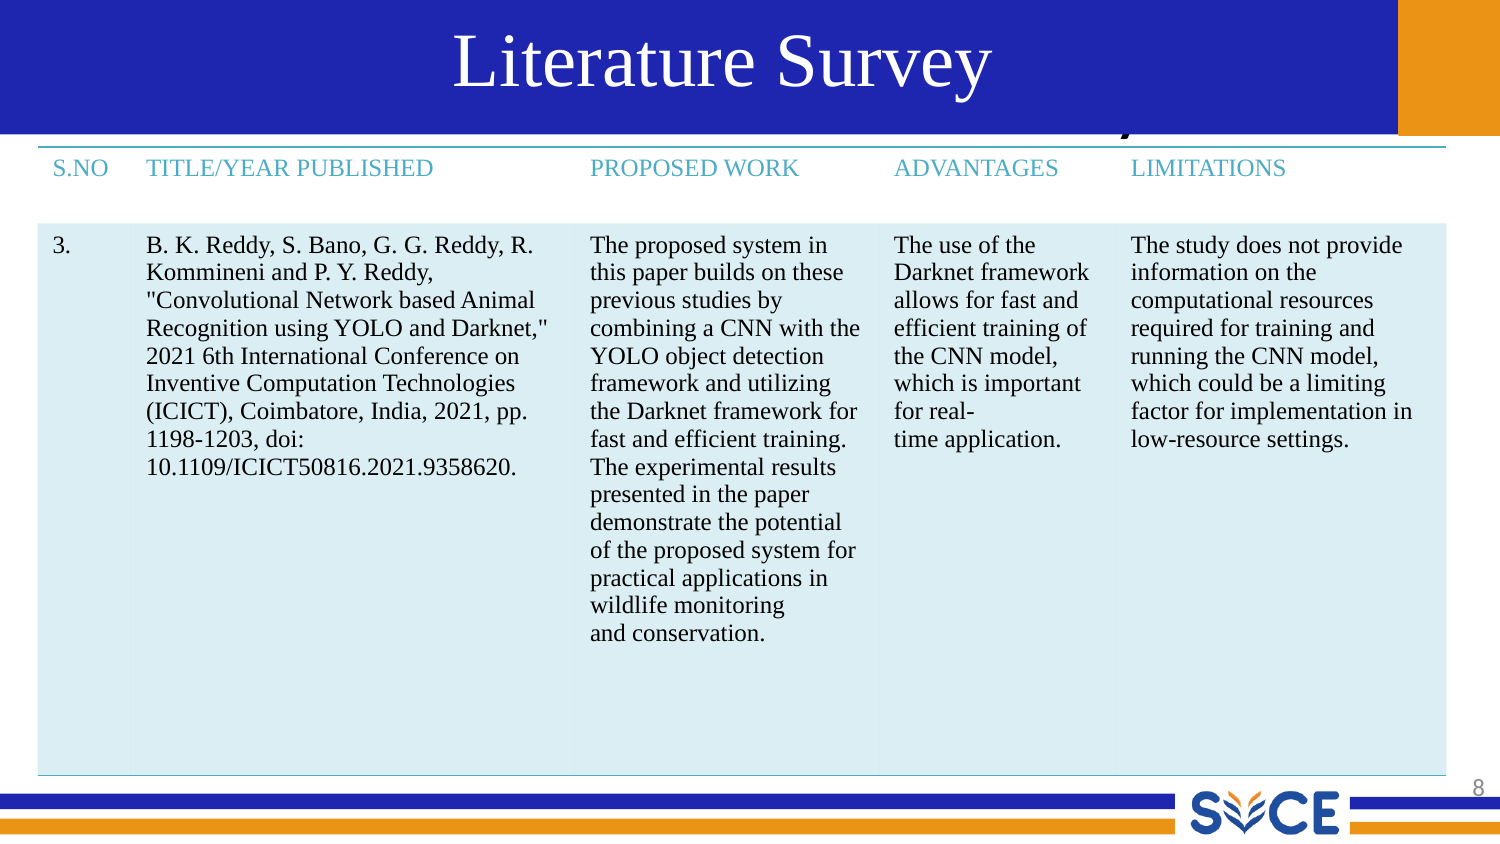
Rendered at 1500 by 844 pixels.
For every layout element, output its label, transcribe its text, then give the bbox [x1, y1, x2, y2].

table_header S.NO [38, 148, 131, 223]
table_cell The proposed system in this paper builds on these previous studies by combining a CNN with the YOLO object detection framework and utilizing the Darknet framework for fast and efficient training. The experimental results presented in the paper demonstrate the potential of the proposed system for practical applications in wildlife monitoring and conservation. [575, 223, 879, 775]
picture [1187, 810, 1343, 843]
table_header TITLE/YEAR PUBLISHED [131, 148, 575, 223]
table_cell The study does not provide information on the computational resources required for training and running the CNN model, which could be a limiting factor for implementation in low-resource settings. [1116, 223, 1446, 775]
title Literature Survey [48, 1, 1399, 110]
table_cell The use of the Darknet framework allows for fast and efficient training of the CNN model, which is important for real-time application. [879, 223, 1116, 775]
table_header PROPOSED WORK [575, 148, 879, 223]
table_header ADVANTAGES [879, 148, 1116, 223]
table_cell B. K. Reddy, S. Bano, G. G. Reddy, R. Kommineni and P. Y. Reddy, "Convolutional Network based Animal Recognition using YOLO and Darknet," 2021 6th International Conference on Inventive Computation Technologies (ICICT), Coimbatore, India, 2021, pp. 1198-1203, doi: 10.1109/ICICT50816.2021.9358620. [131, 223, 575, 775]
slide_number 8 [1149, 764, 1500, 810]
table_header LIMITATIONS [1116, 148, 1446, 223]
table_cell 3. [38, 223, 131, 775]
